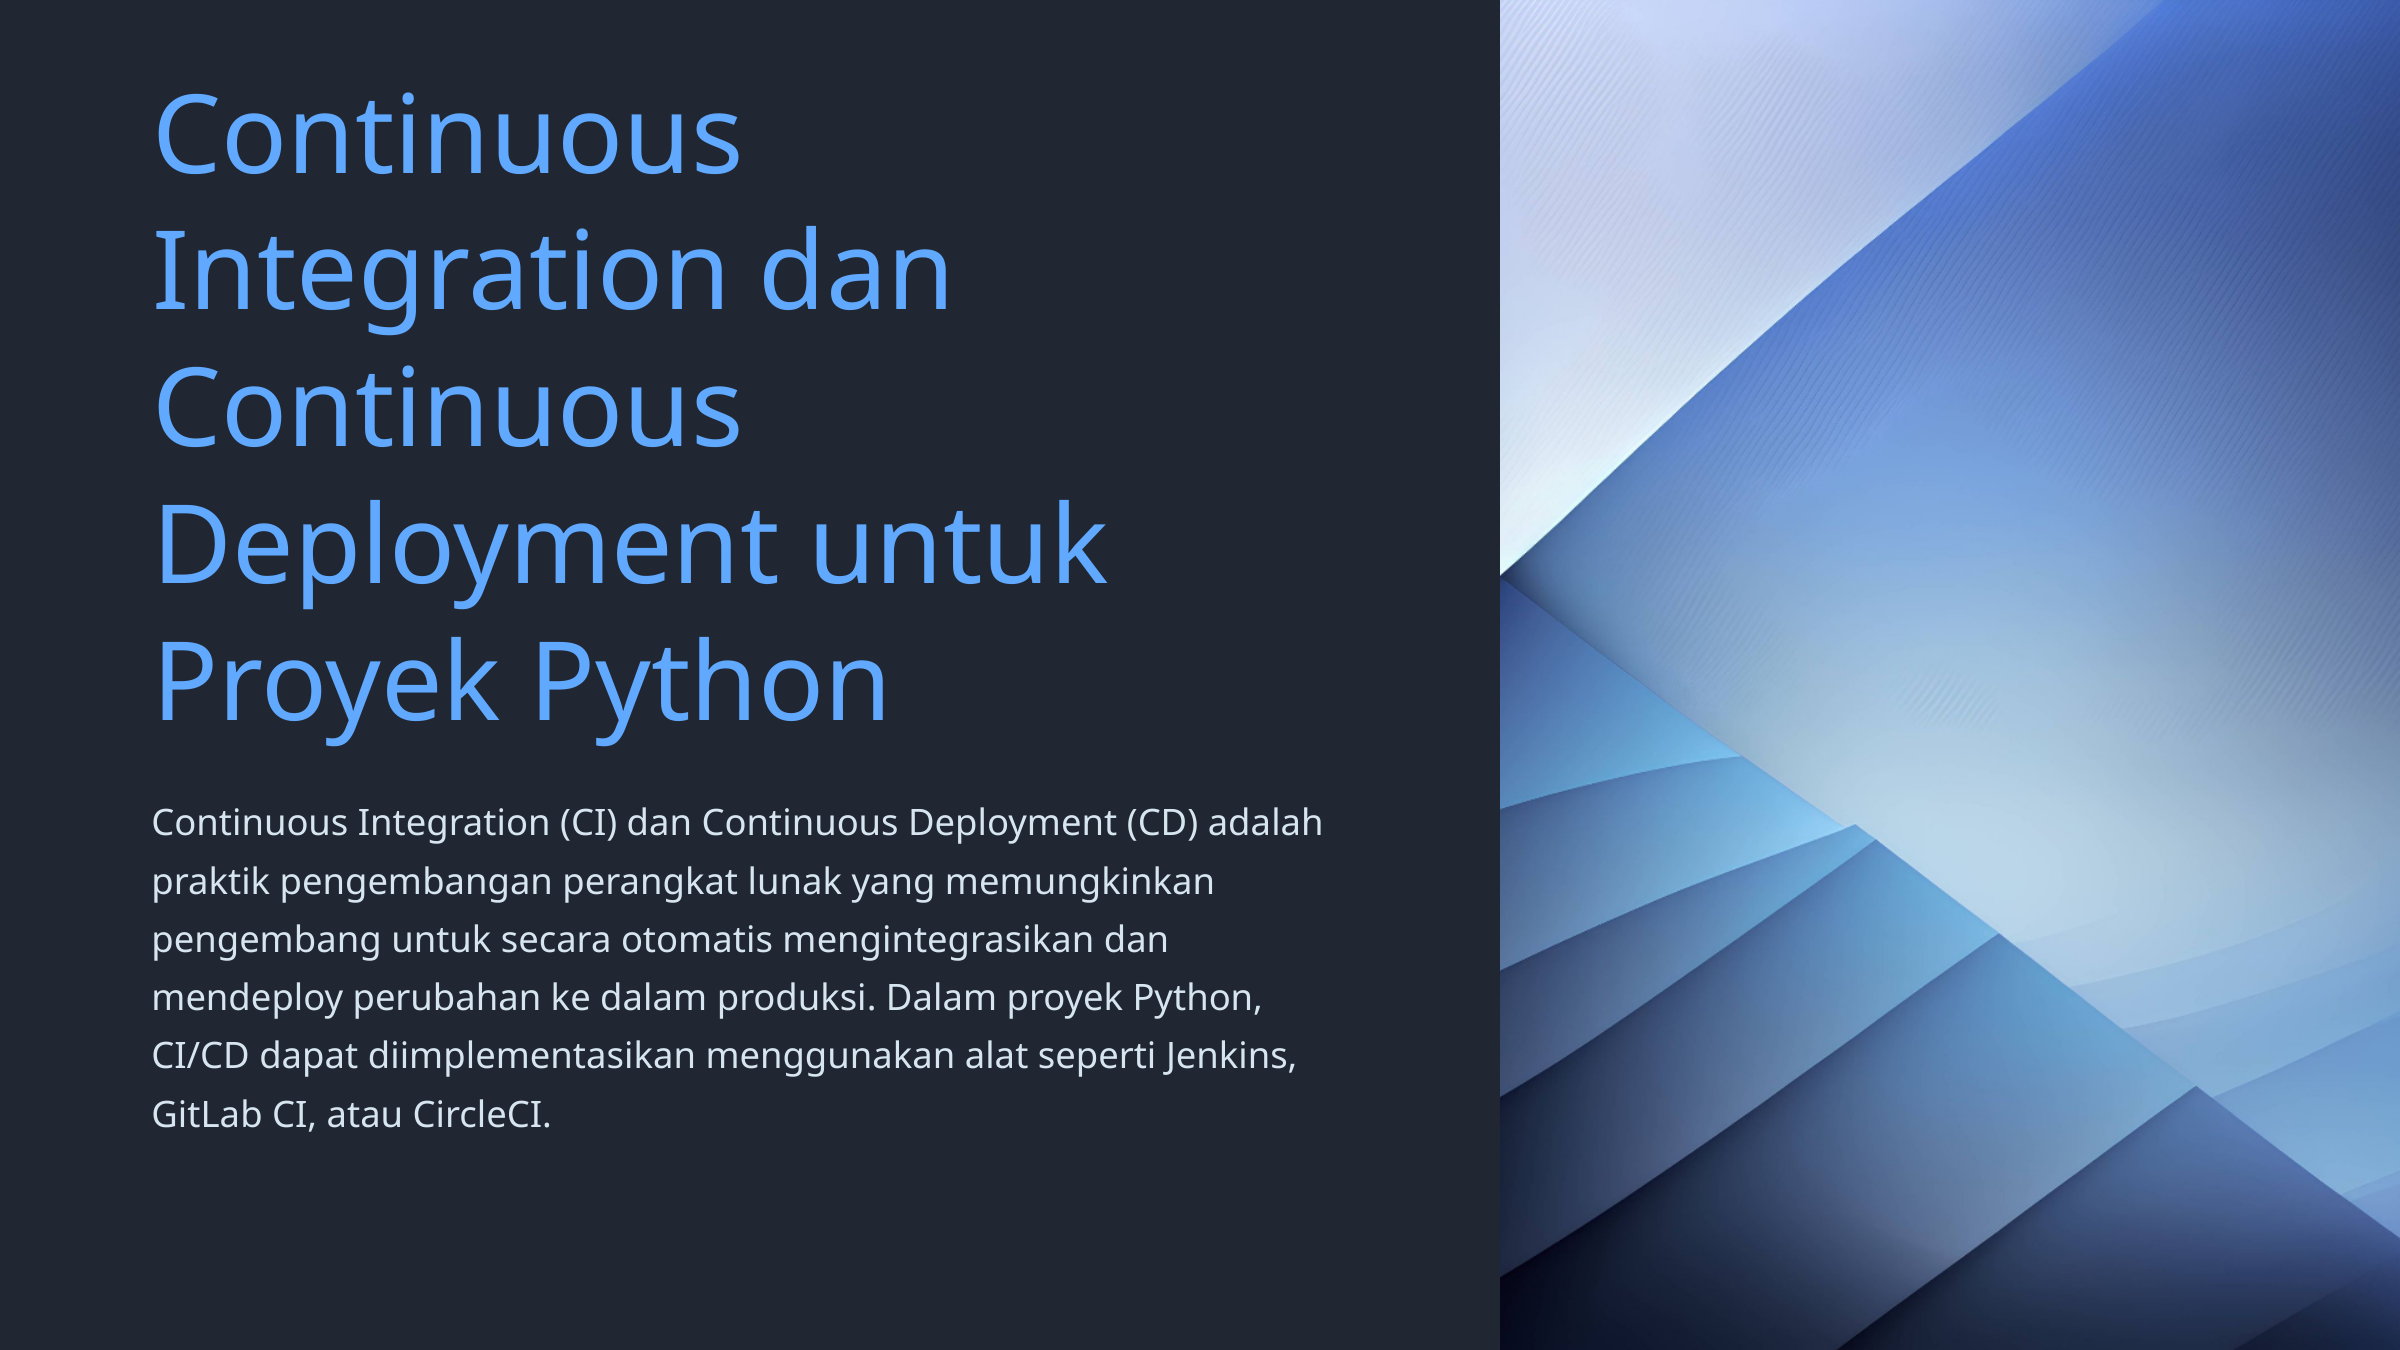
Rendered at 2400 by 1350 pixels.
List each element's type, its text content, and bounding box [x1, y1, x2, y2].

text_box [0, 0, 1499, 1350]
text_box Continuous Integration (CI) dan Continuous Deployment (CD) adalah praktik pengembangan perangkat lunak yang memungkinkan pengembang untuk secara otomatis mengintegrasikan dan mendeploy perubahan ke dalam produksi. Dalam proyek Python, CI/CD dapat diimplementasikan menggunakan alat seperti Jenkins, GitLab CI, atau CircleCI. [136, 777, 1364, 1069]
picture [1499, 0, 2400, 1350]
text_box Continuous Integration dan Continuous Deployment untuk Proyek Python [137, 50, 1365, 598]
